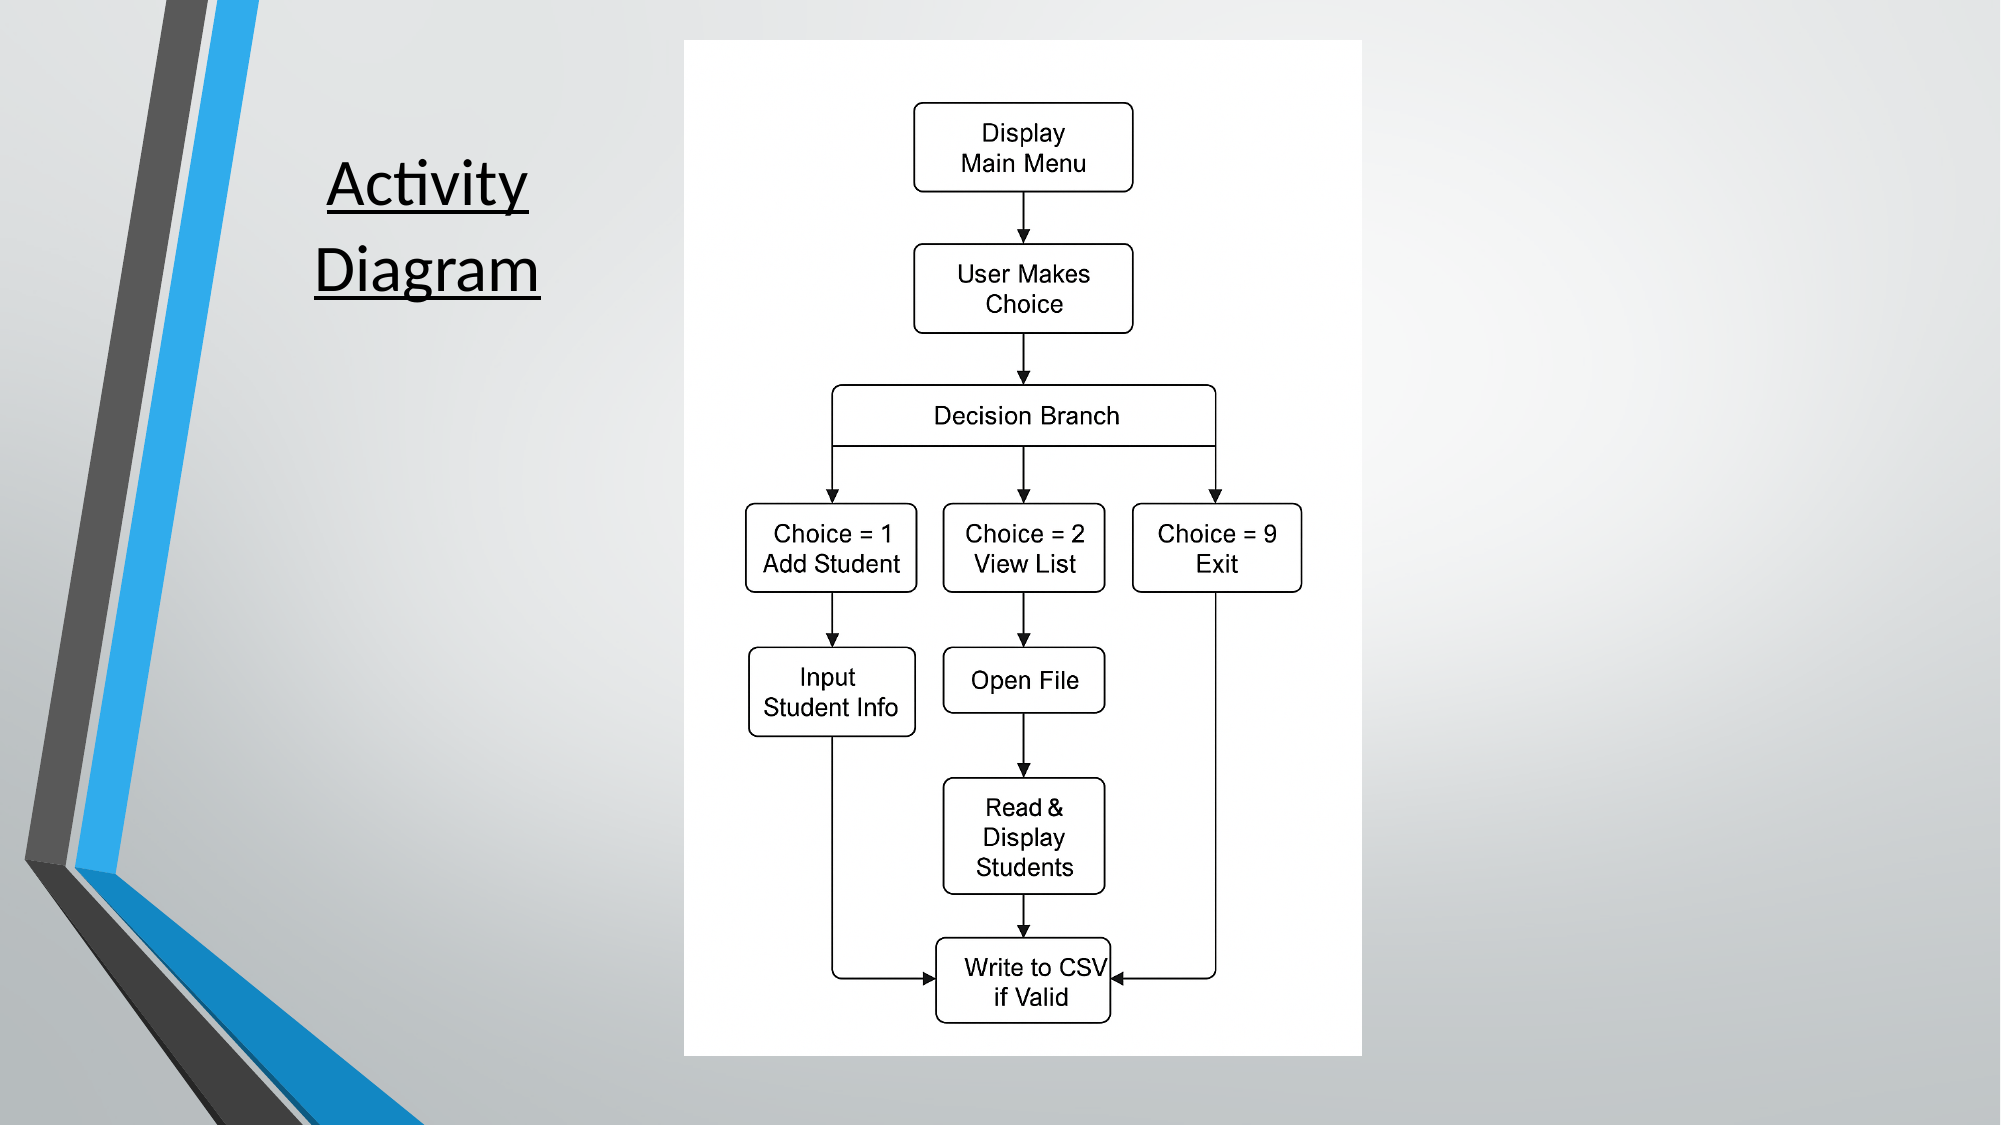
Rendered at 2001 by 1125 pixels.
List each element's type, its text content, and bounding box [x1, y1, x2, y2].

text_box Activity Diagram [230, 126, 625, 312]
picture [684, 40, 1362, 1056]
